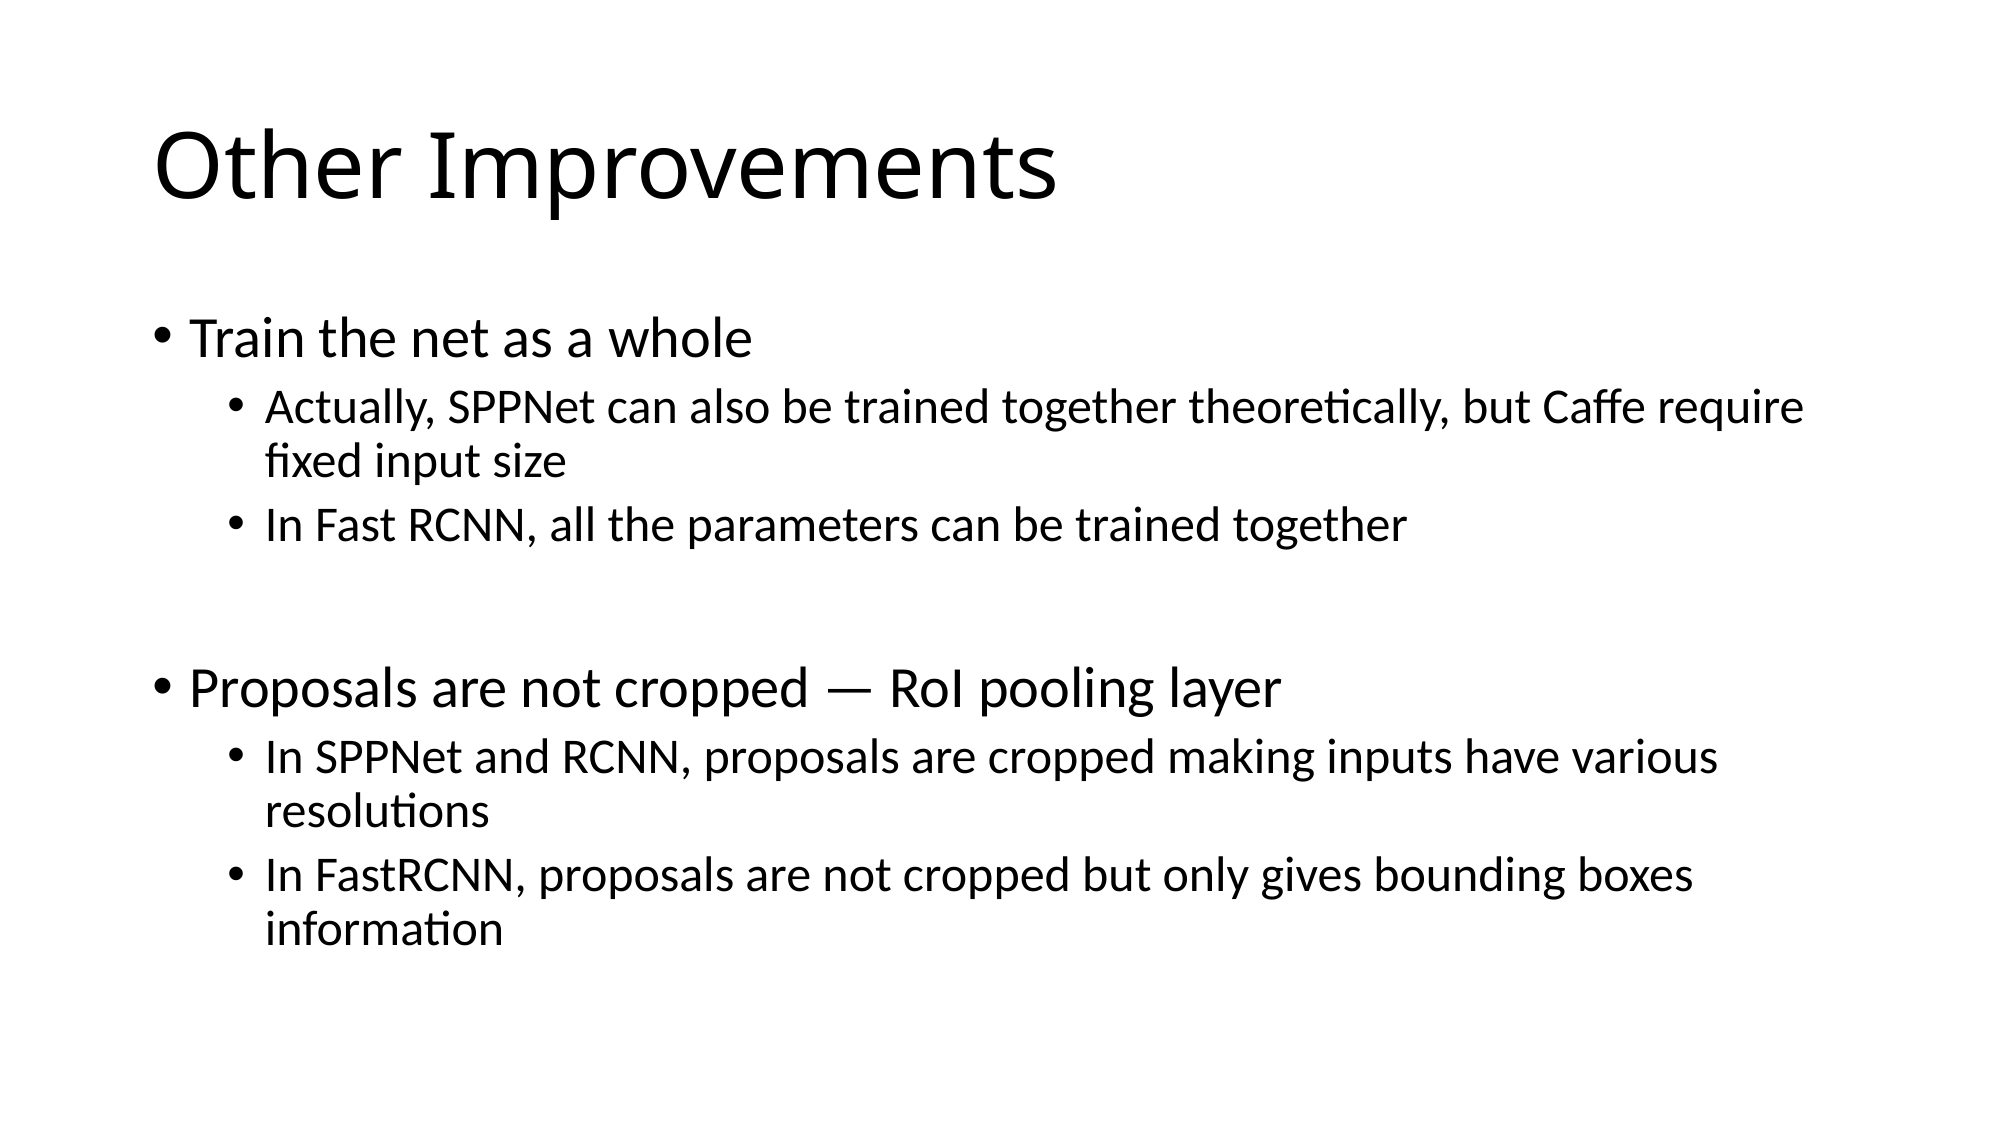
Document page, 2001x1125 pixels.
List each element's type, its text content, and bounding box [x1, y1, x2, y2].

list Train the net as a whole Actually, SPPNet can also be trained together theoretically, but Caffe require fixed input size In Fast RCNN, all the parameters can be trained together Proposals are not cropped — RoI pooling layer In SPPNet and RCNN, proposals are cropped making inputs have various resolutions In FastRCNN, proposals are not cropped but only gives bounding boxes information [137, 299, 1863, 1014]
title Other Improvements [137, 59, 1863, 278]
